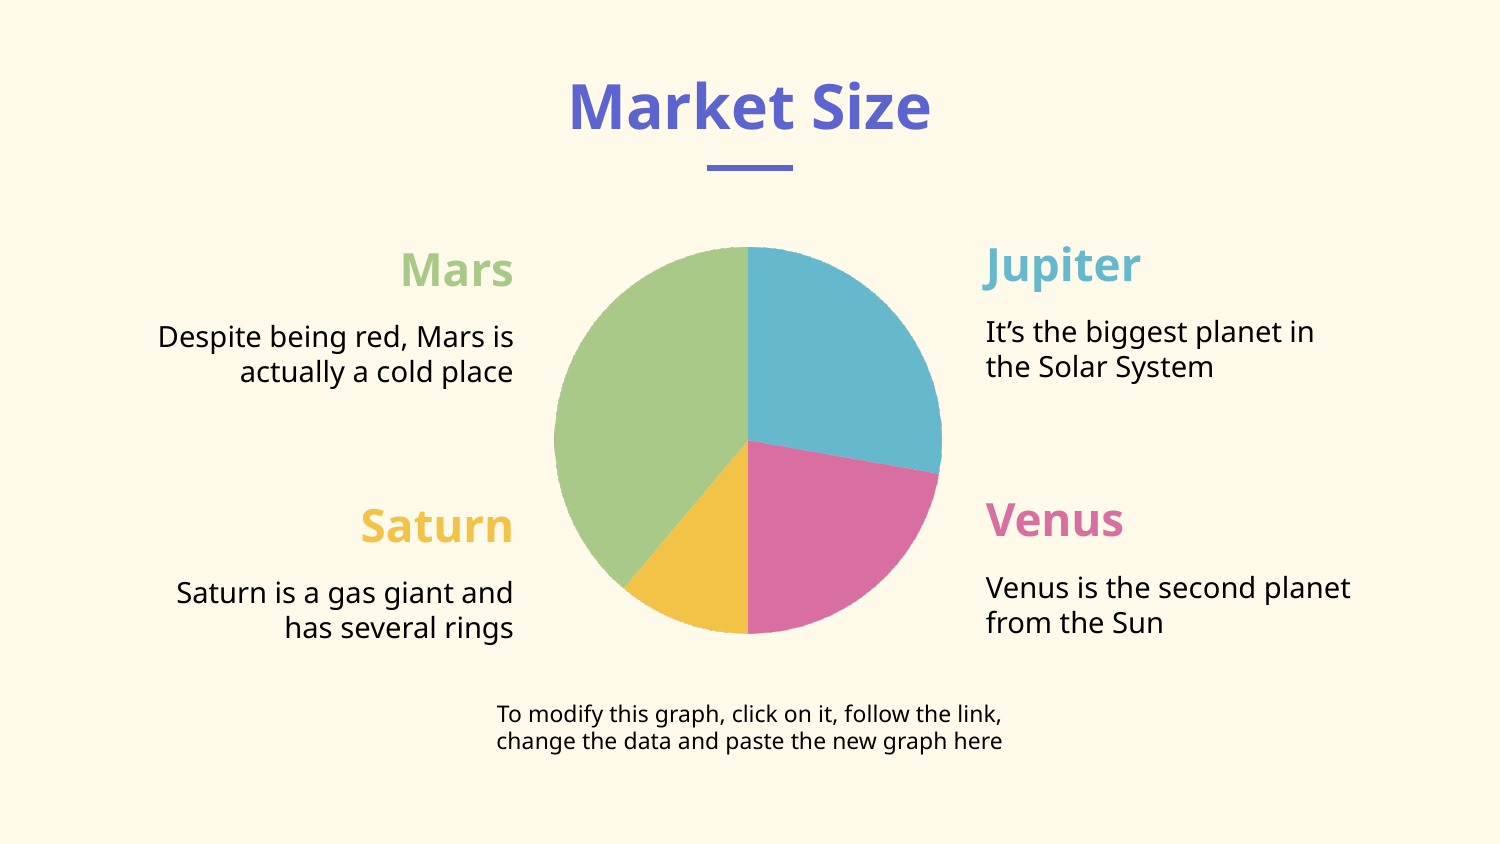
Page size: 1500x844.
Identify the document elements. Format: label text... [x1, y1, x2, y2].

title Venus [970, 476, 1378, 554]
subtitle Saturn is a gas giant and has several rings [122, 559, 530, 664]
title Market Size [116, 33, 1383, 157]
title Mars [122, 225, 530, 303]
picture [535, 224, 965, 656]
subtitle It’s the biggest planet in the Solar System [970, 298, 1378, 403]
subtitle Despite being red, Mars is actually a cold place [122, 303, 530, 408]
title Jupiter [970, 220, 1378, 298]
text_box To modify this graph, click on it, follow the link, change the data and paste the new graph here [457, 684, 1043, 787]
title Saturn [122, 481, 530, 559]
subtitle Venus is the second planet from the Sun [970, 554, 1378, 659]
